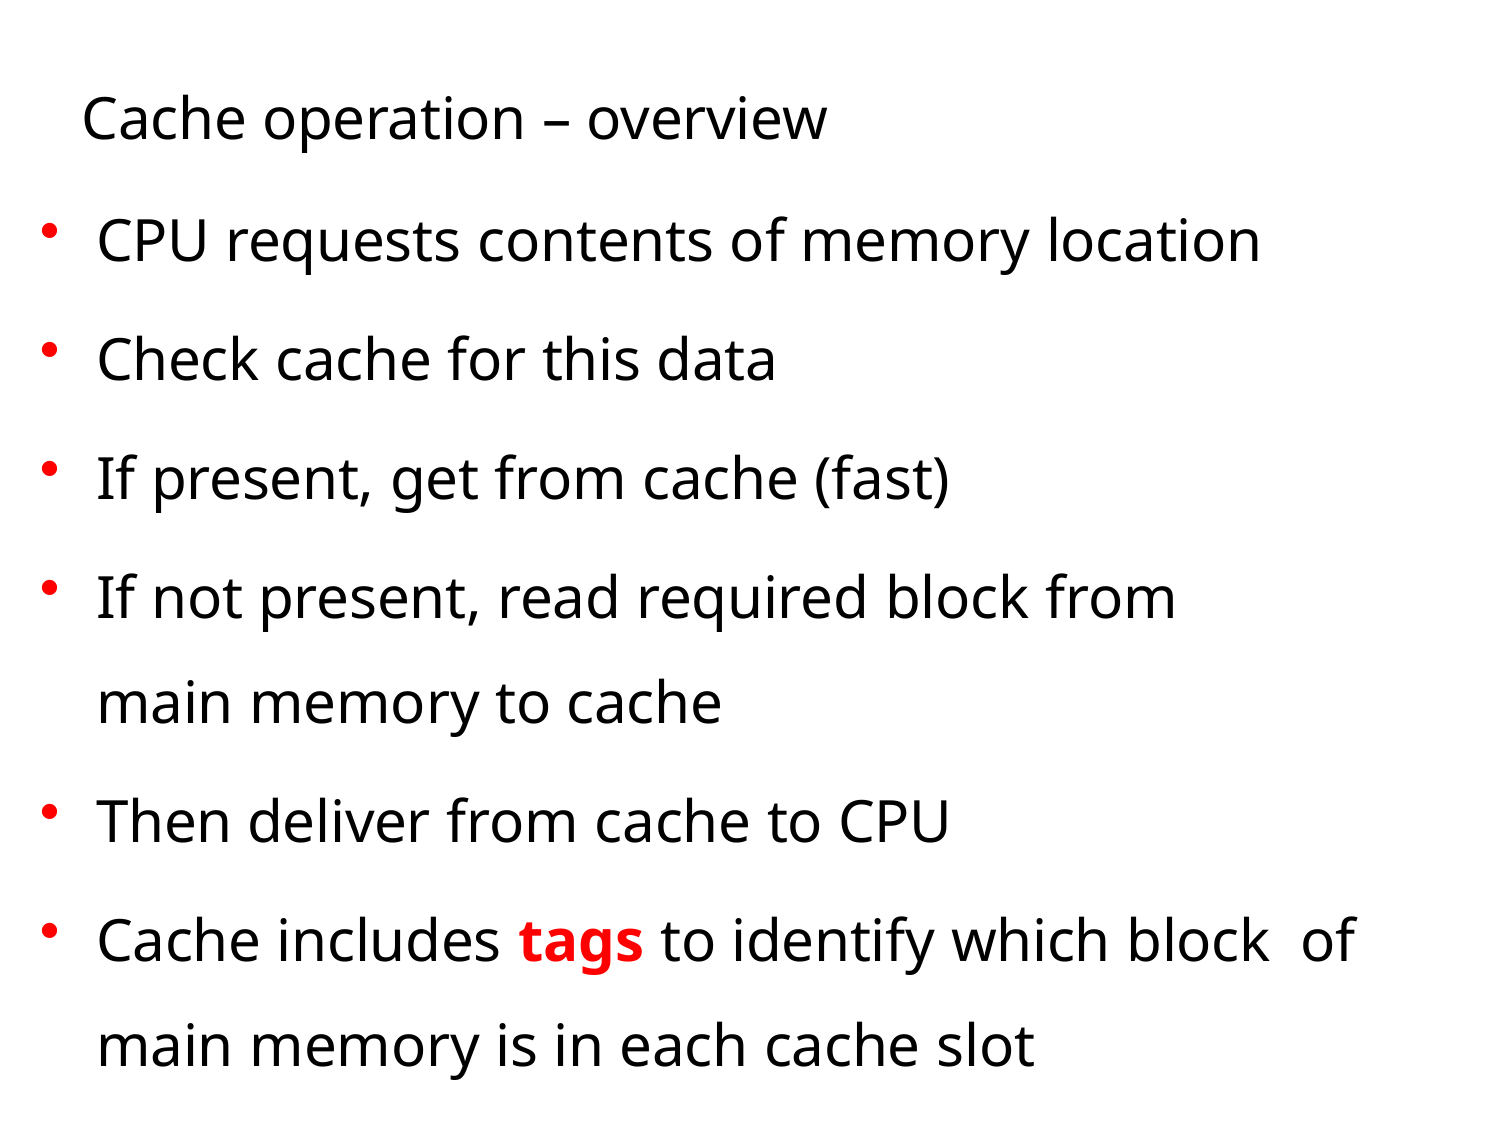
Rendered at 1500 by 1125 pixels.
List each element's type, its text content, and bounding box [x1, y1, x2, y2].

text_box Cache operation – overview CPU requests contents of memory location Check cache for this data If present, get from cache (fast) If not present, read required block from main memory to cache Then deliver from cache to CPU Cache includes tags to identify which block of main memory is in each cache slot [37, 79, 1375, 1078]
